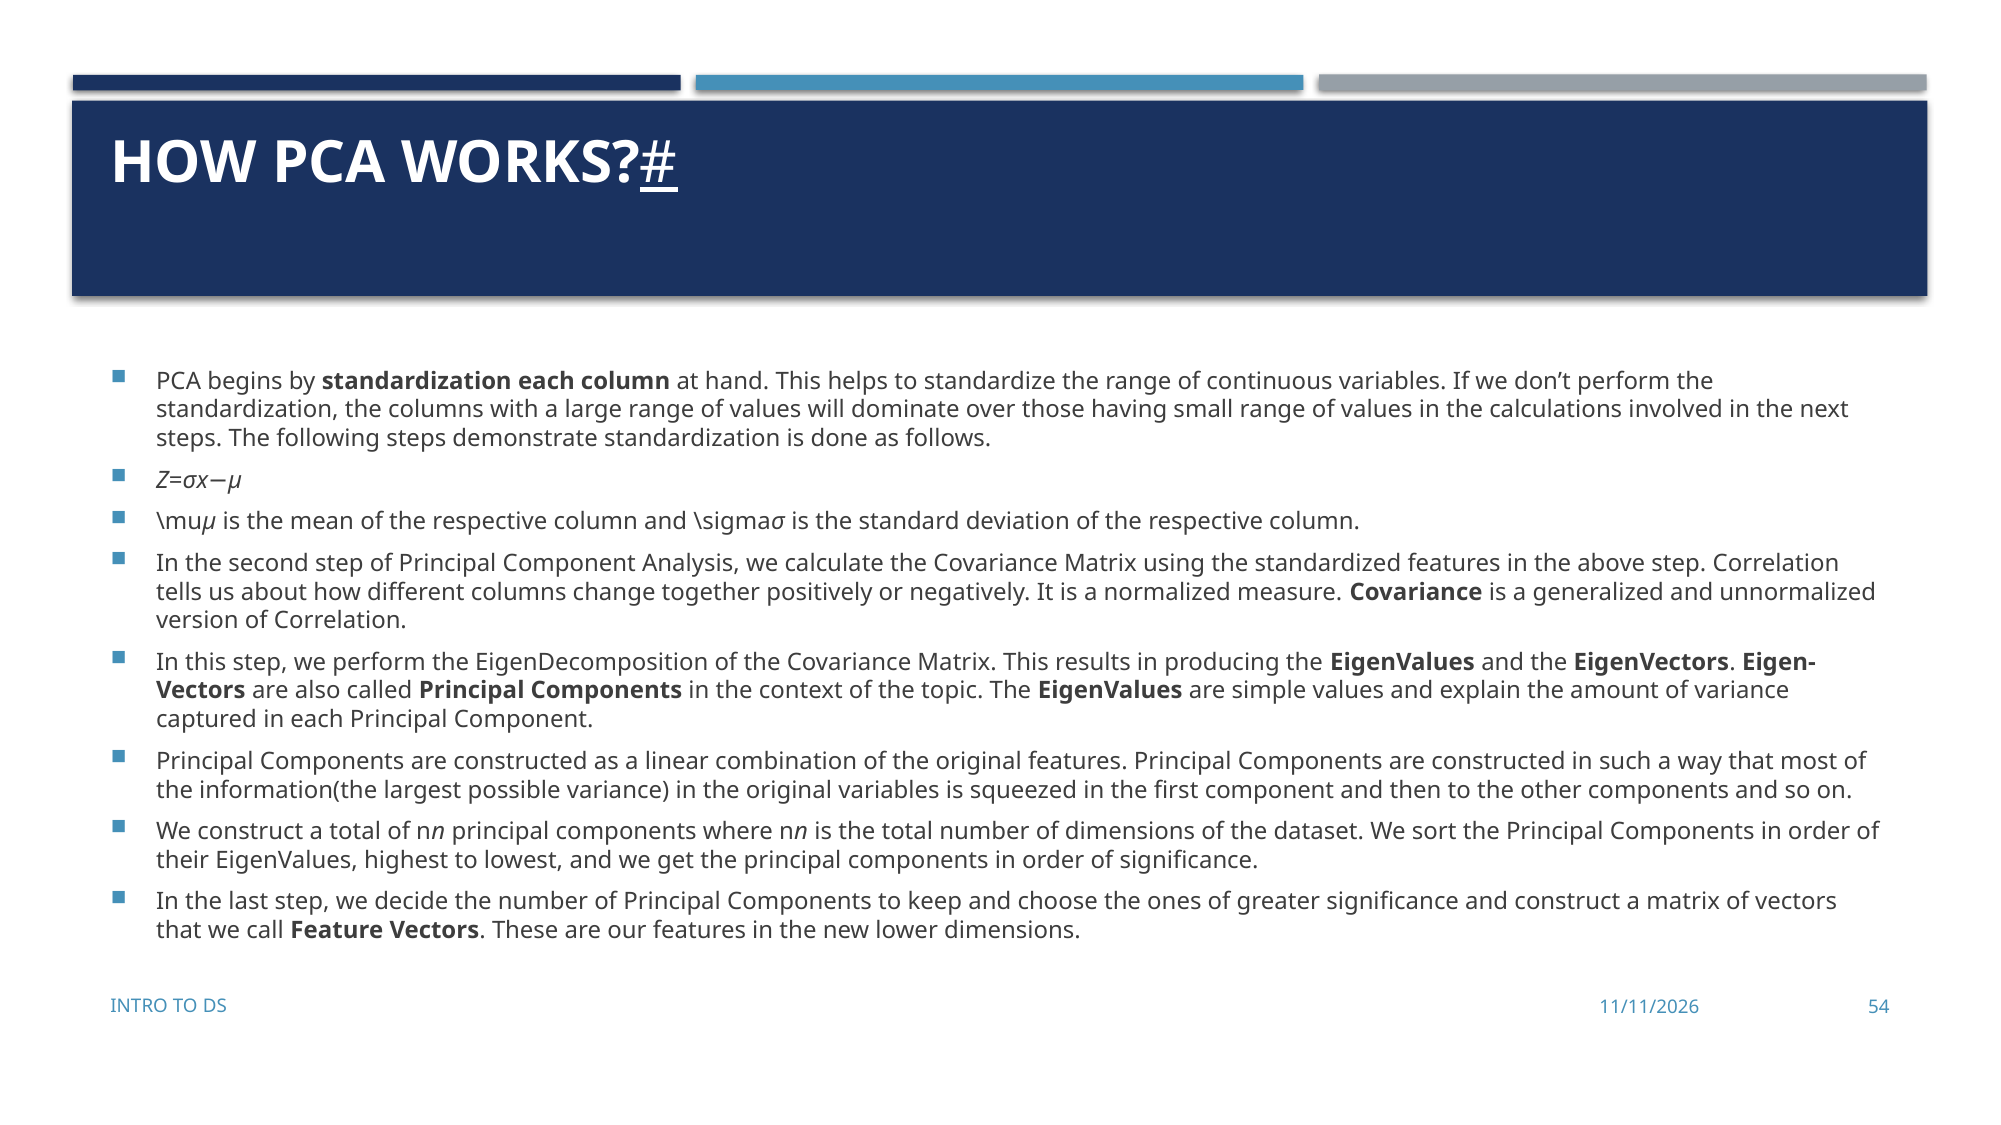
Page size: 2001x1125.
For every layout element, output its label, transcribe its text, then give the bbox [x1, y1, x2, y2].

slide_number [1247, 977, 1715, 1037]
list PCA begins by standardization each column at hand. This helps to standardize the range of continuous variables. If we don’t perform the standardization, the columns with a large range of values will dominate over those having small range of values in the calculations involved in the next steps. The following steps demonstrate standardization is done as follows. Z=σx−μ​ \muμ is the mean of the respective column and \sigmaσ is the standard deviation of the respective column. In the second step of Principal Component Analysis, we calculate the Covariance Matrix using the standardized features in the above step. Correlation tells us about how different columns change together positively or negatively. It is a normalized measure. Covariance is a generalized and unnormalized version of Correlation. In this step, we perform the EigenDecomposition of the Covariance Matrix. This results in producing the EigenValues and the EigenVectors. Eigen-Vectors are also called Principal Components in the context of the topic. The EigenValues are simple values and explain the amount of variance captured in each Principal Component. Principal Components are constructed as a linear combination of the original features. Principal Components are constructed in such a way that most of the information(the largest possible variance) in the original variables is squeezed in the first component and then to the other components and so on. We construct a total of nn principal components where nn is the total number of dimensions of the dataset. We sort the Principal Components in order of their EigenValues, highest to lowest, and we get the principal components in order of significance. In the last step, we decide the number of Principal Components to keep and choose the ones of greater significance and construct a matrix of vectors that we call Feature Vectors. These are our features in the new lower dimensions. [95, 357, 1905, 962]
title How PCA works?# [95, 115, 1905, 282]
footer Intro to DS [95, 976, 1230, 1037]
slide_number 54 [1732, 977, 1905, 1037]
